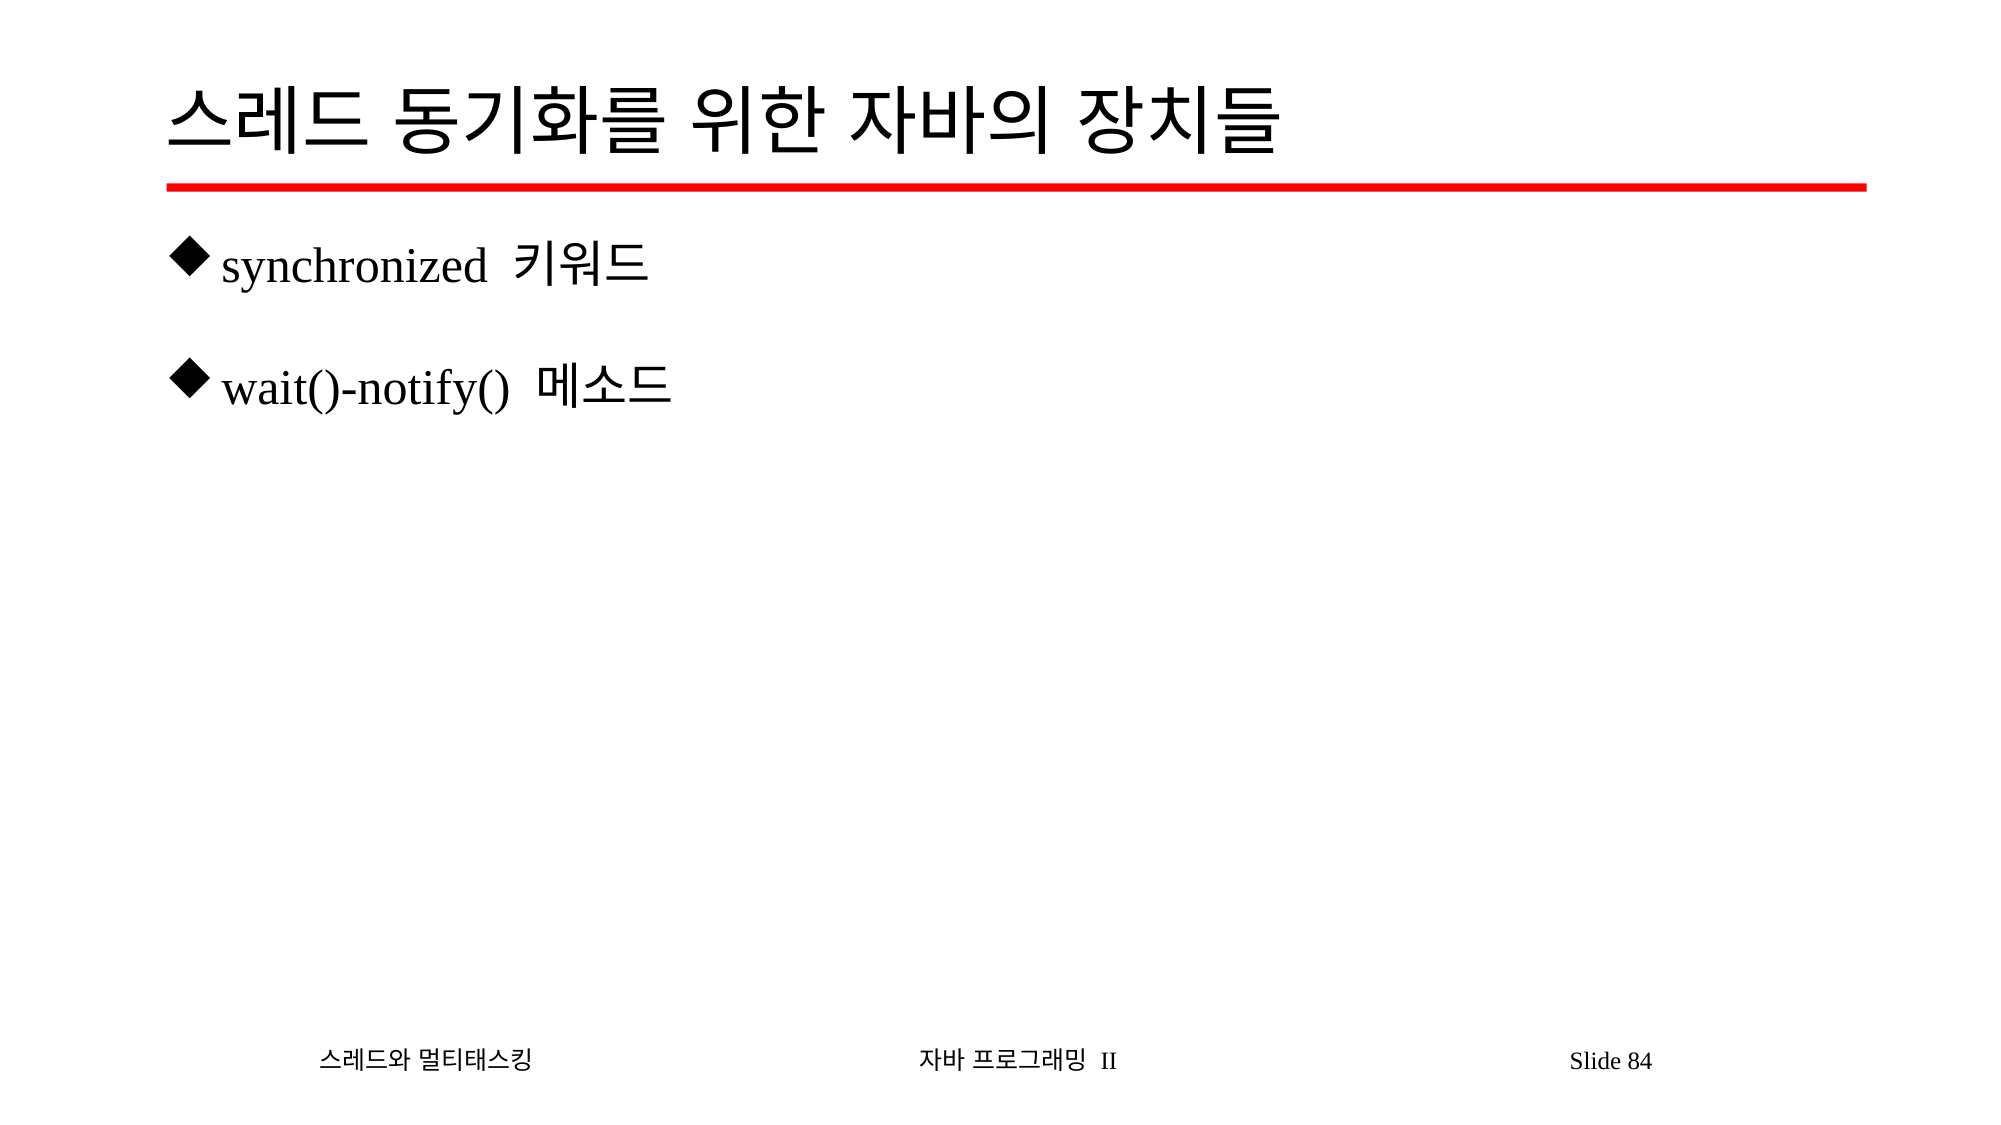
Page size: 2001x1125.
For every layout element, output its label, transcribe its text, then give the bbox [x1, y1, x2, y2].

list synchronized 키워드 wait()-notify() 메소드 [150, 224, 1850, 1000]
title 스레드 동기화를 위한 자바의 장치들 [150, 50, 1850, 188]
